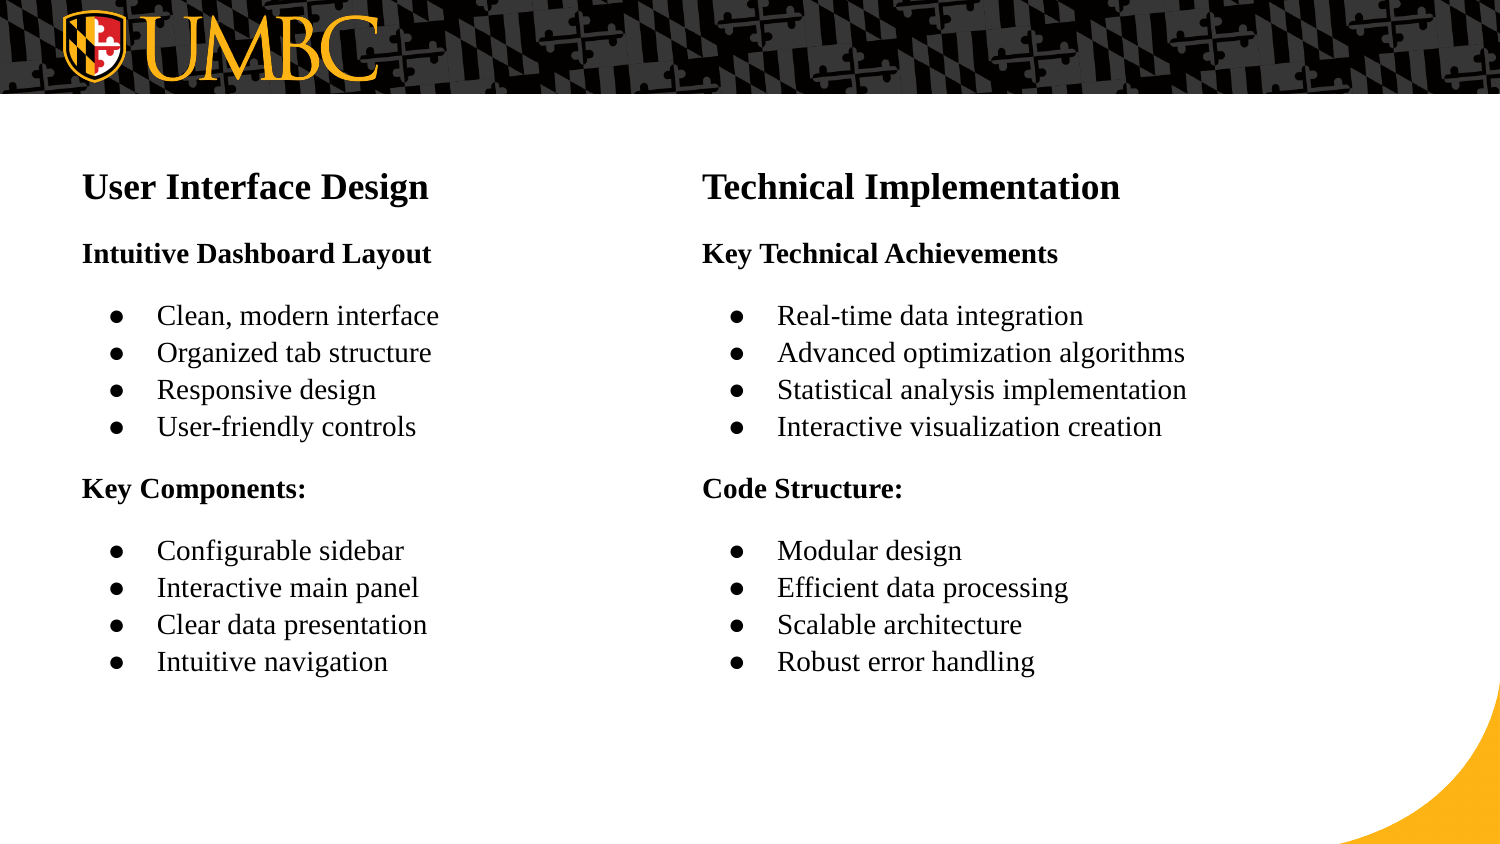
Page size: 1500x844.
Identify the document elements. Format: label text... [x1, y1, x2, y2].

picture [0, 0, 1500, 94]
table_header User Interface Design Intuitive Dashboard Layout Clean, modern interface Organized tab structure Responsive design User-friendly controls Key Components: Configurable sidebar Interactive main panel Clear data presentation Intuitive navigation [68, 153, 686, 782]
table_header Technical Implementation Key Technical Achievements Real-time data integration Advanced optimization algorithms Statistical analysis implementation Interactive visualization creation Code Structure: Modular design Efficient data processing Scalable architecture Robust error handling [688, 153, 1307, 782]
picture [1338, 679, 1500, 844]
